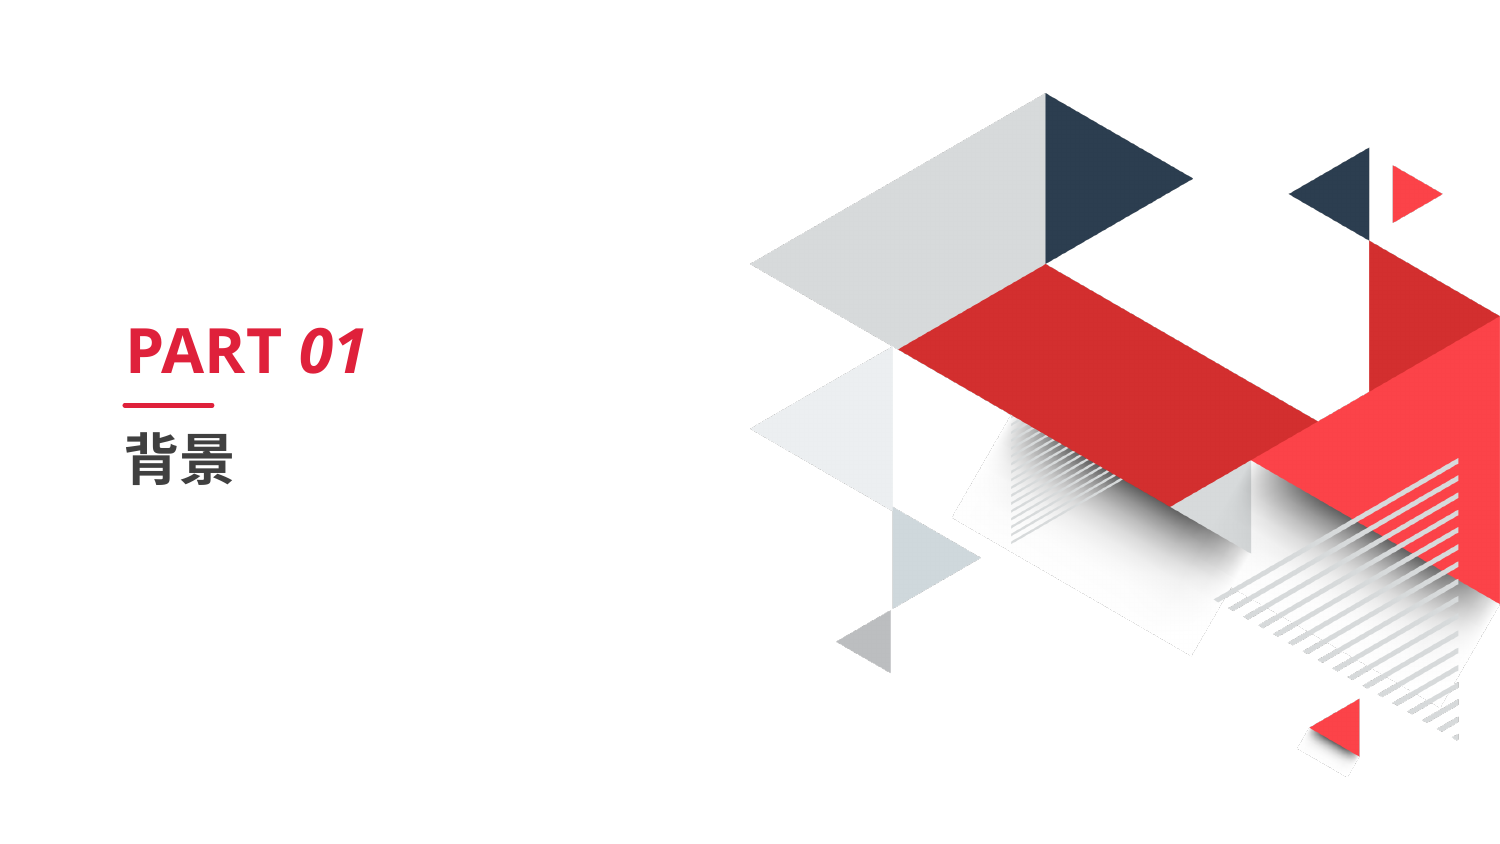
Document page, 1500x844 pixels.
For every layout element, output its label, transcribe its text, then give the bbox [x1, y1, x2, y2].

picture [750, 93, 1500, 777]
text_box PART 01 [110, 304, 383, 394]
text_box 背景 [108, 416, 251, 499]
